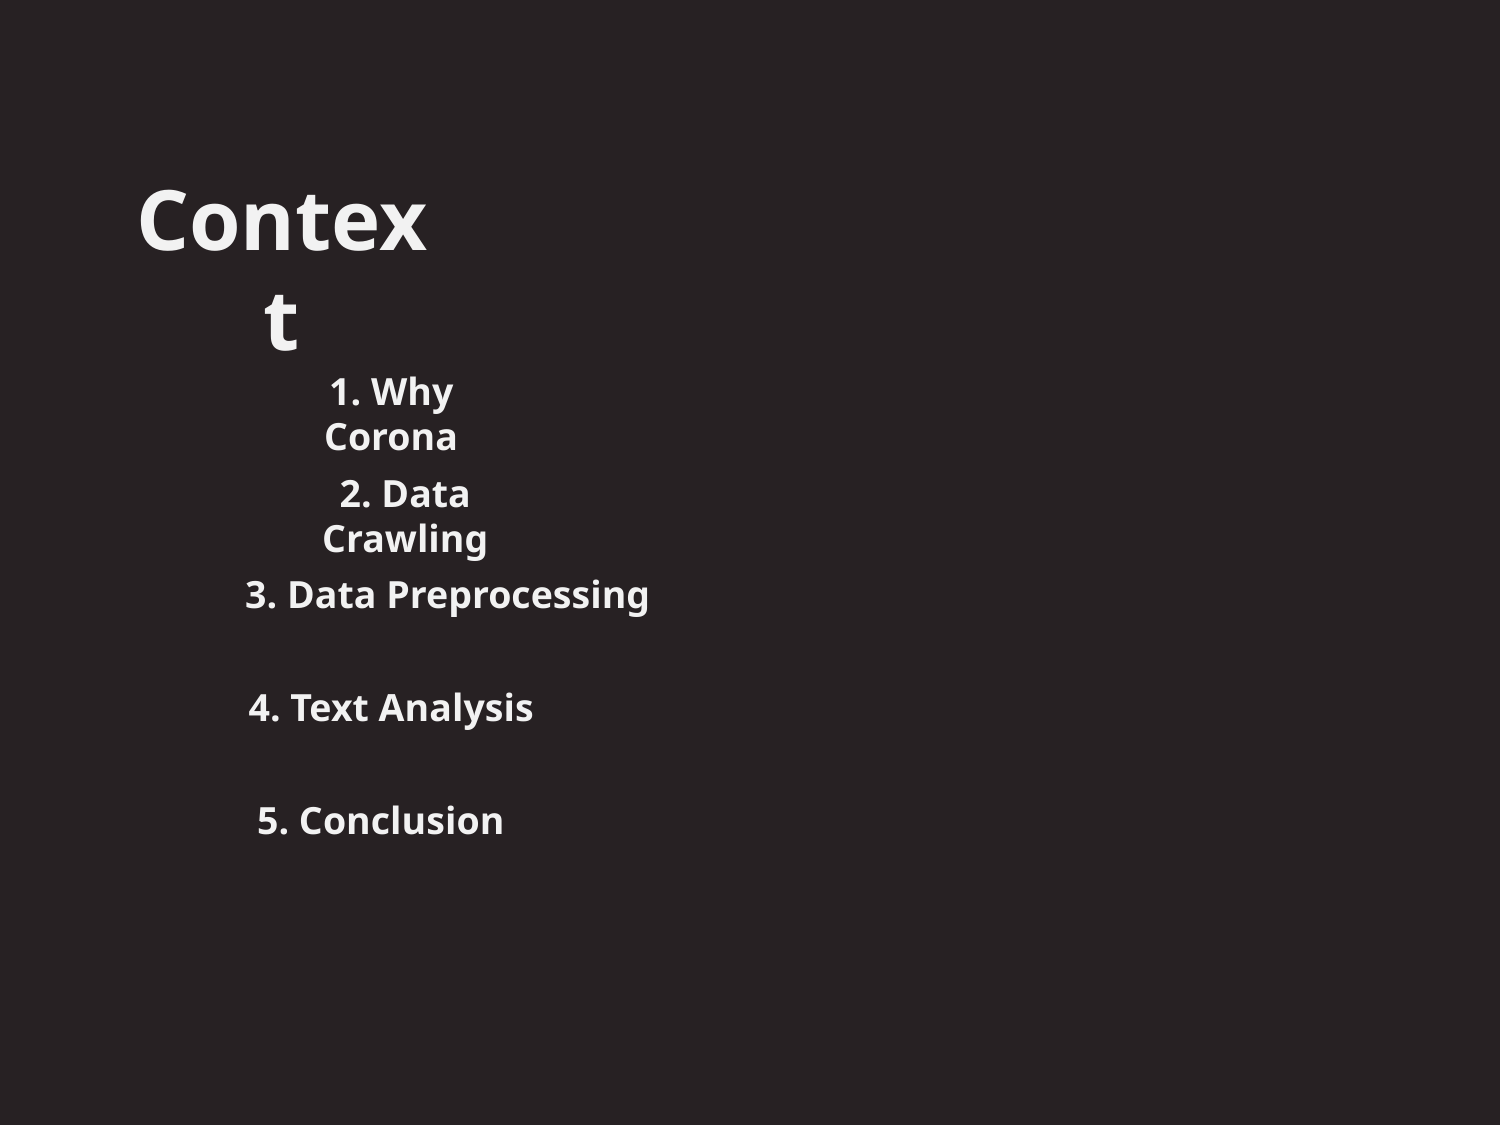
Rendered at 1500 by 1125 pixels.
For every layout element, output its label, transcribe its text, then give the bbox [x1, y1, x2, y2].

text_box 5. Conclusion [240, 789, 522, 850]
text_box 1. Why Corona [250, 360, 532, 462]
text_box 4. Text Analysis [207, 676, 575, 737]
text_box 3. Data Preprocessing [205, 563, 691, 624]
text_box 2. Data Crawling [250, 462, 560, 563]
text_box Context [110, 159, 454, 375]
